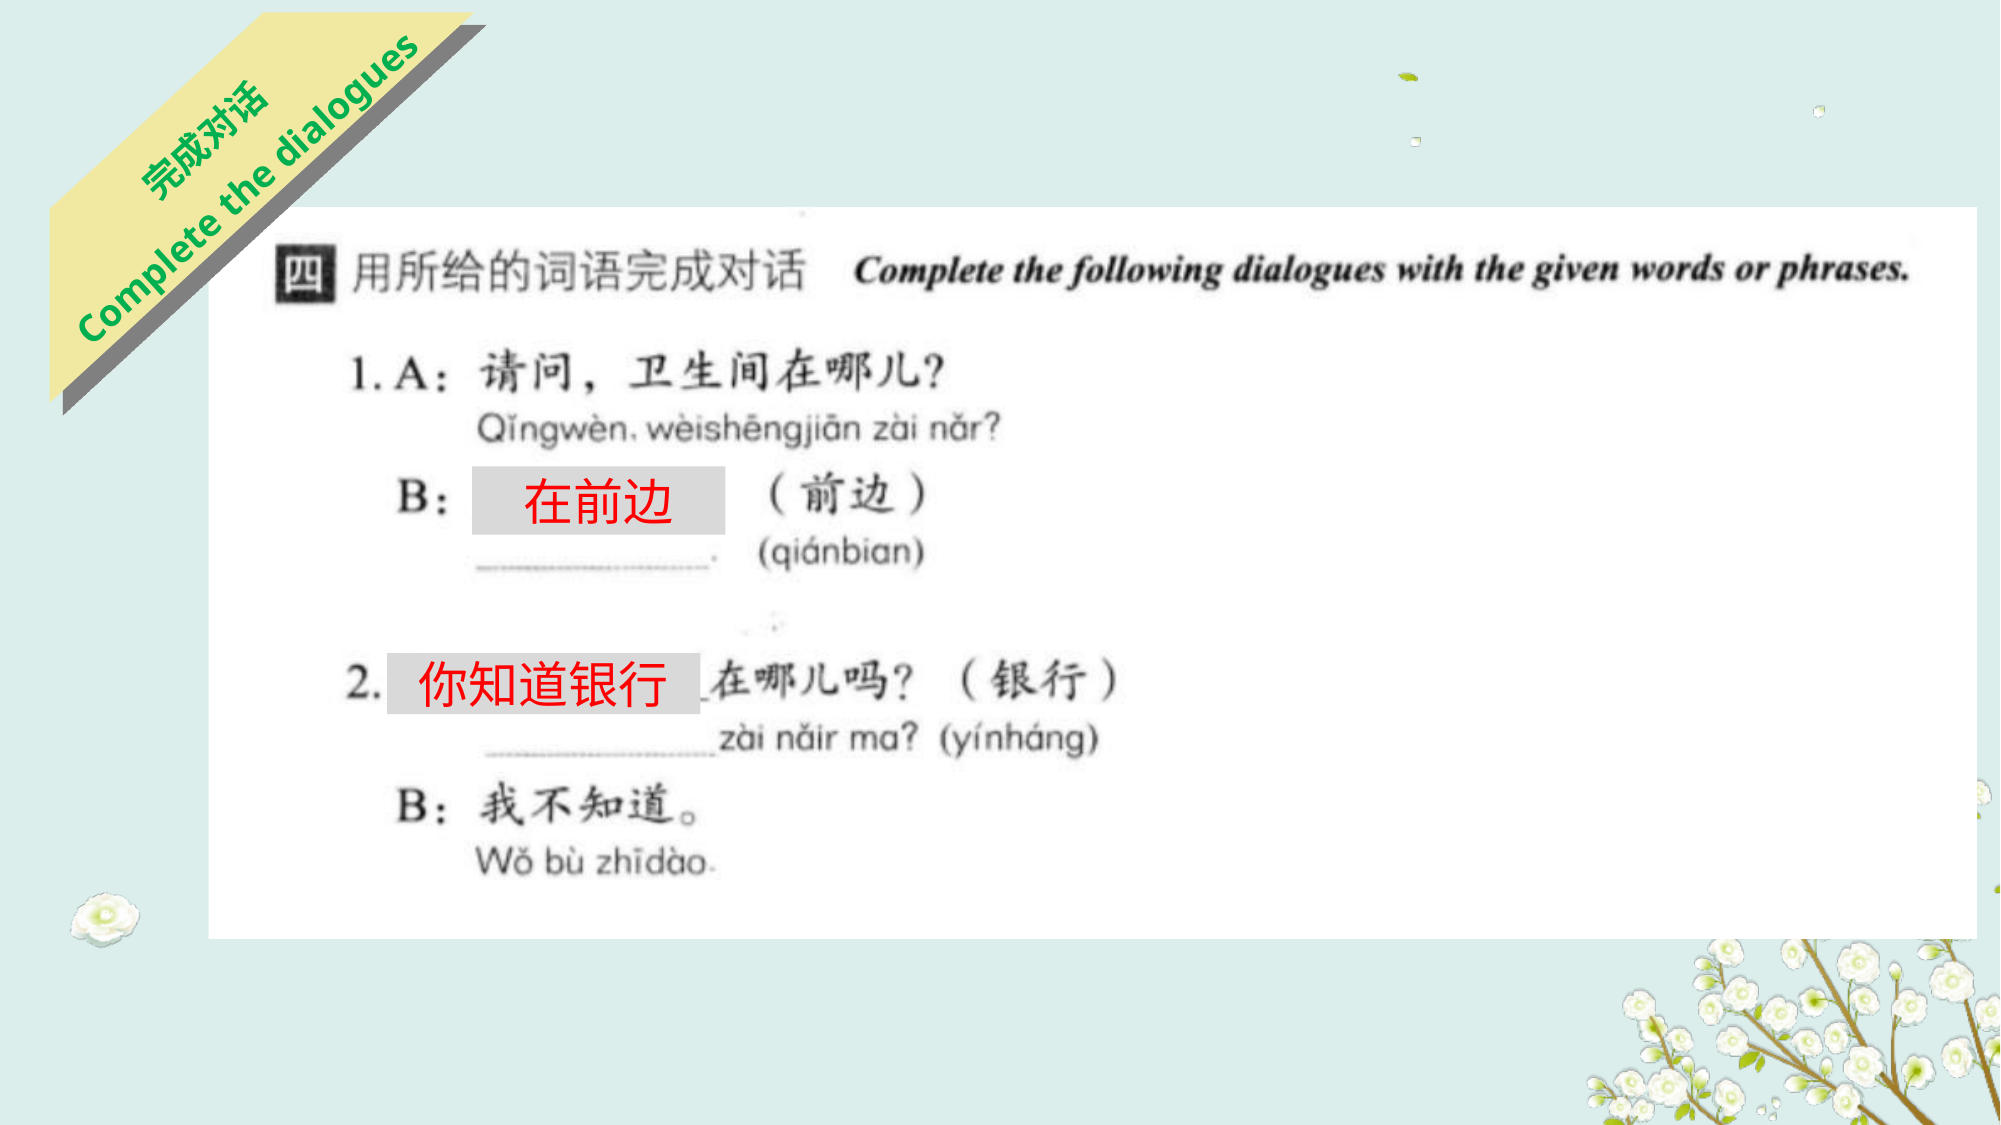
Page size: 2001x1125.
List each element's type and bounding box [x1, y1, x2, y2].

picture [51, 867, 162, 973]
picture [119, 31, 2000, 1125]
text_box [0, 13, 489, 401]
